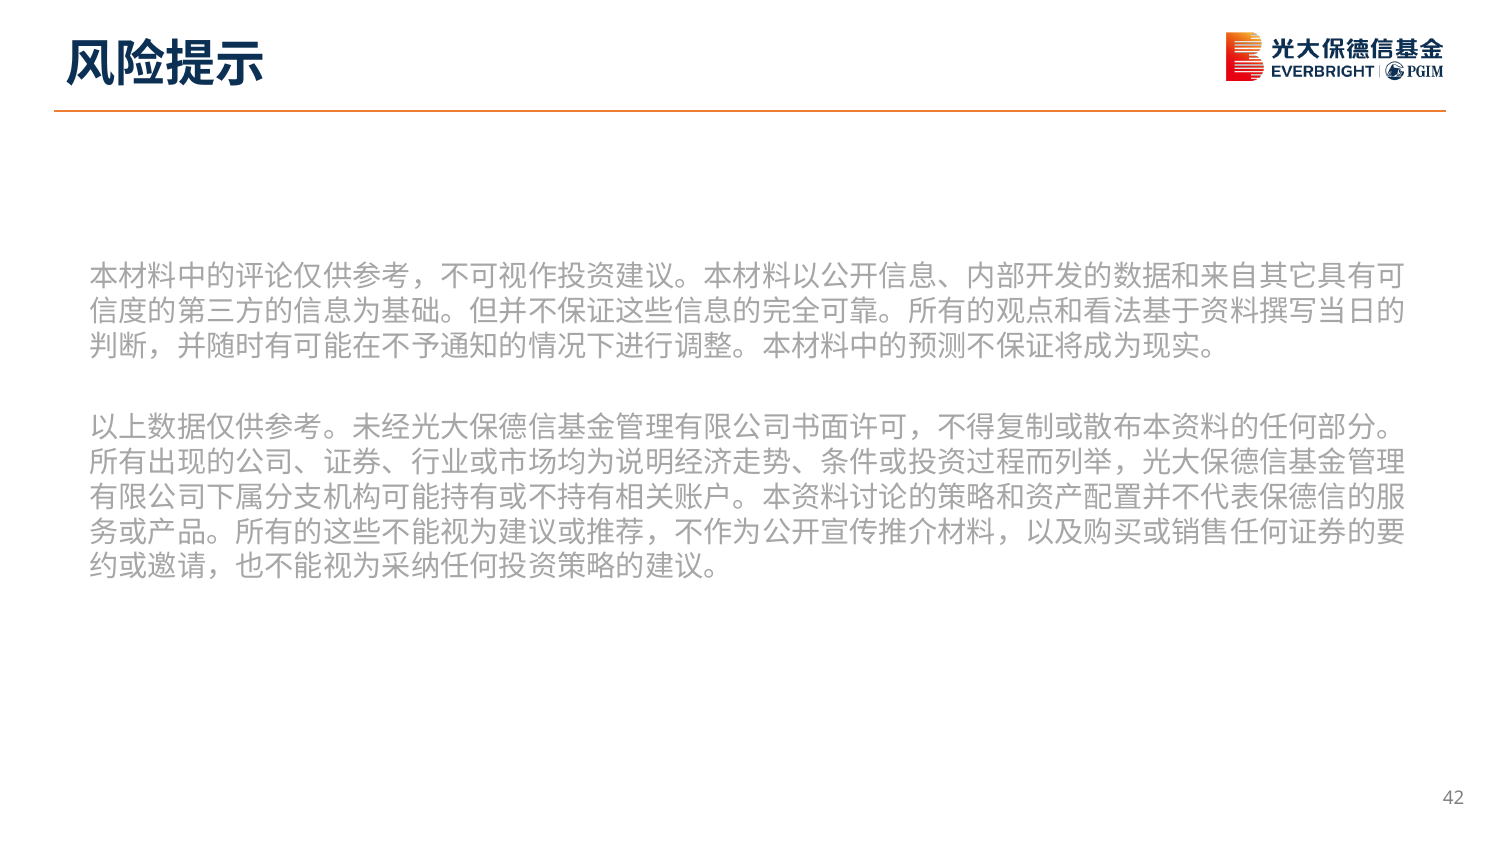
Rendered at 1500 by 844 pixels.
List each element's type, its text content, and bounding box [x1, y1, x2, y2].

text_box 本材料中的评论仅供参考，不可视作投资建议。本材料以公开信息、内部开发的数据和来自其它具有可信度的第三方的信息为基础。但并不保证这些信息的完全可靠。所有的观点和看法基于资料撰写当日的判断，并随时有可能在不予通知的情况下进行调整。本材料中的预测不保证将成为现实。 以上数据仅供参考。未经光大保德信基金管理有限公司书面许可，不得复制或散布本资料的任何部分。所有出现的公司、证券、行业或市场均为说明经济走势、条件或投资过程而列举，光大保德信基金管理有限公司下属分支机构可能持有或不持有相关账户。本资料讨论的策略和资产配置并不代表保德信的服务或产品。所有的这些不能视为建议或推荐，不作为公开宣传推介材料，以及购买或销售任何证券的要约或邀请，也不能视为采纳任何投资策略的建议。 [74, 249, 1434, 591]
text_box 风险提示 [51, 23, 1133, 99]
picture [1217, 27, 1447, 84]
